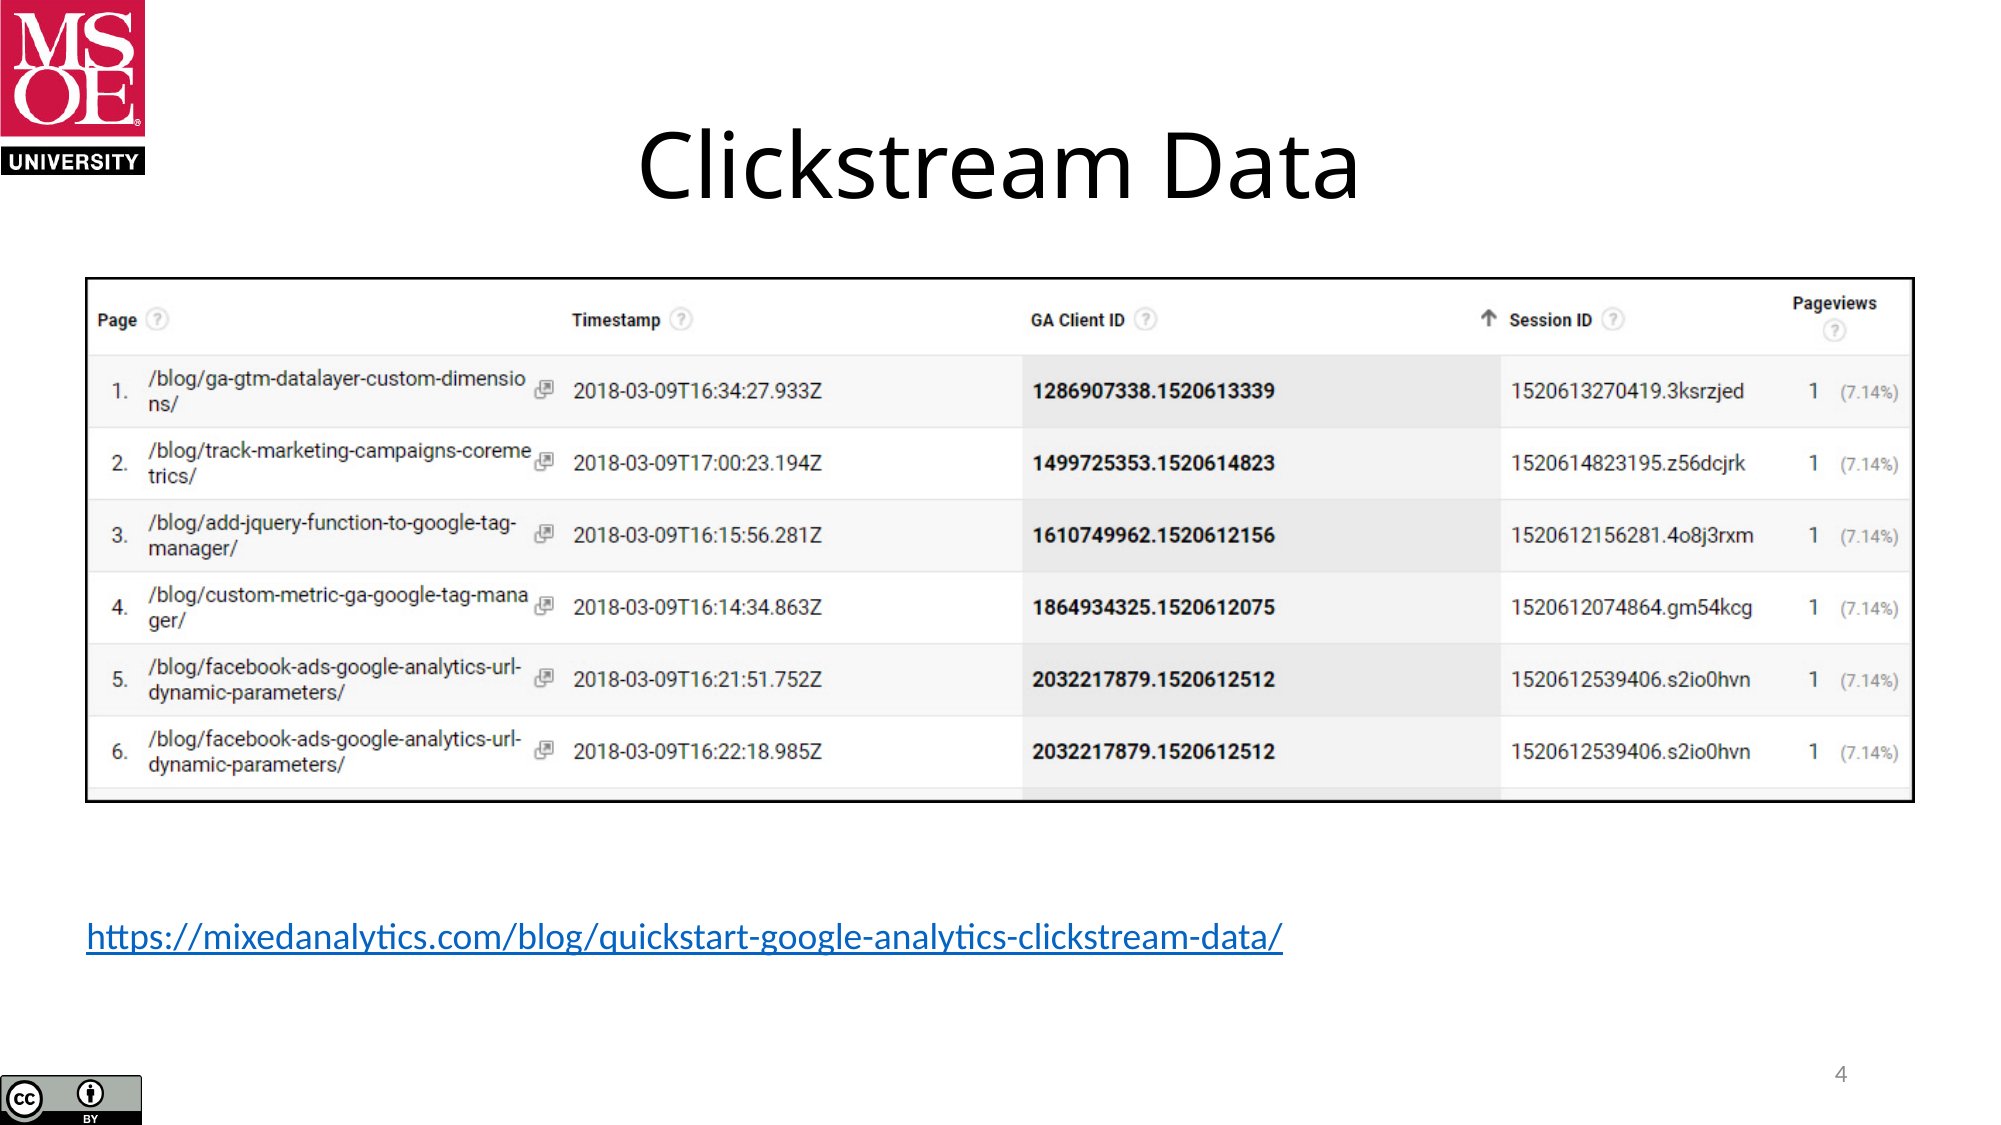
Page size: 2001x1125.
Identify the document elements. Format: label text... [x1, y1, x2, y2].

title Clickstream Data [137, 59, 1863, 277]
text_box https://mixedanalytics.com/blog/quickstart-google-analytics-clickstream-data/ [71, 904, 1298, 965]
picture [0, 0, 145, 175]
slide_number 4 [1412, 1042, 1863, 1103]
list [85, 277, 1915, 803]
picture [0, 1075, 142, 1125]
